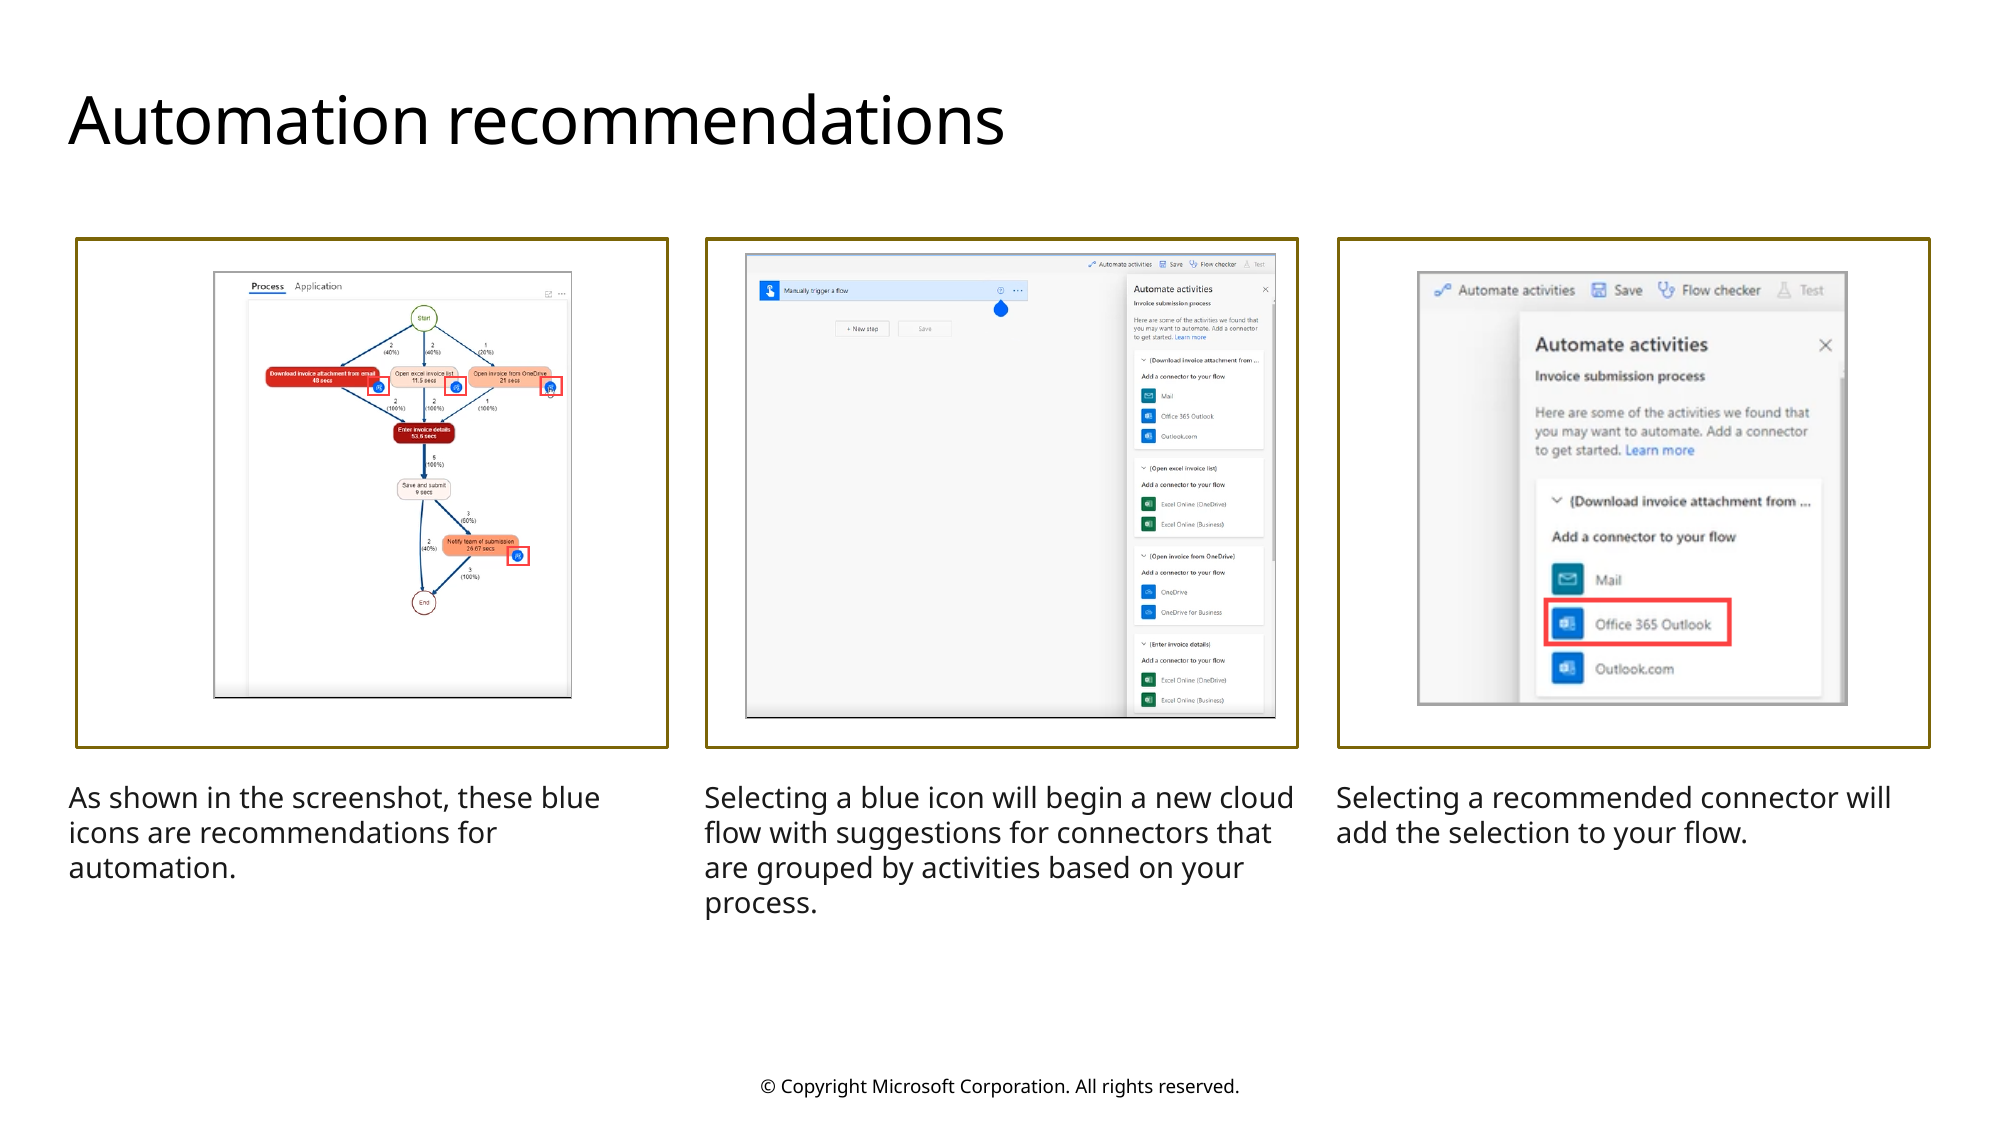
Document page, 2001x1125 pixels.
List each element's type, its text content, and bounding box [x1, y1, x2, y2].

list Selecting a blue icon will begin a new cloud flow with suggestions for connectors that are grouped by activities based on your process. [704, 772, 1298, 929]
list As shown in the screenshot, these blue icons are recommendations for automation. [68, 772, 668, 859]
picture [212, 271, 573, 700]
picture [1417, 271, 1848, 707]
picture [745, 253, 1276, 719]
list Selecting a recommended connector will add the selection to your flow. [1335, 772, 1930, 859]
title Automation recommendations [68, 72, 1930, 184]
